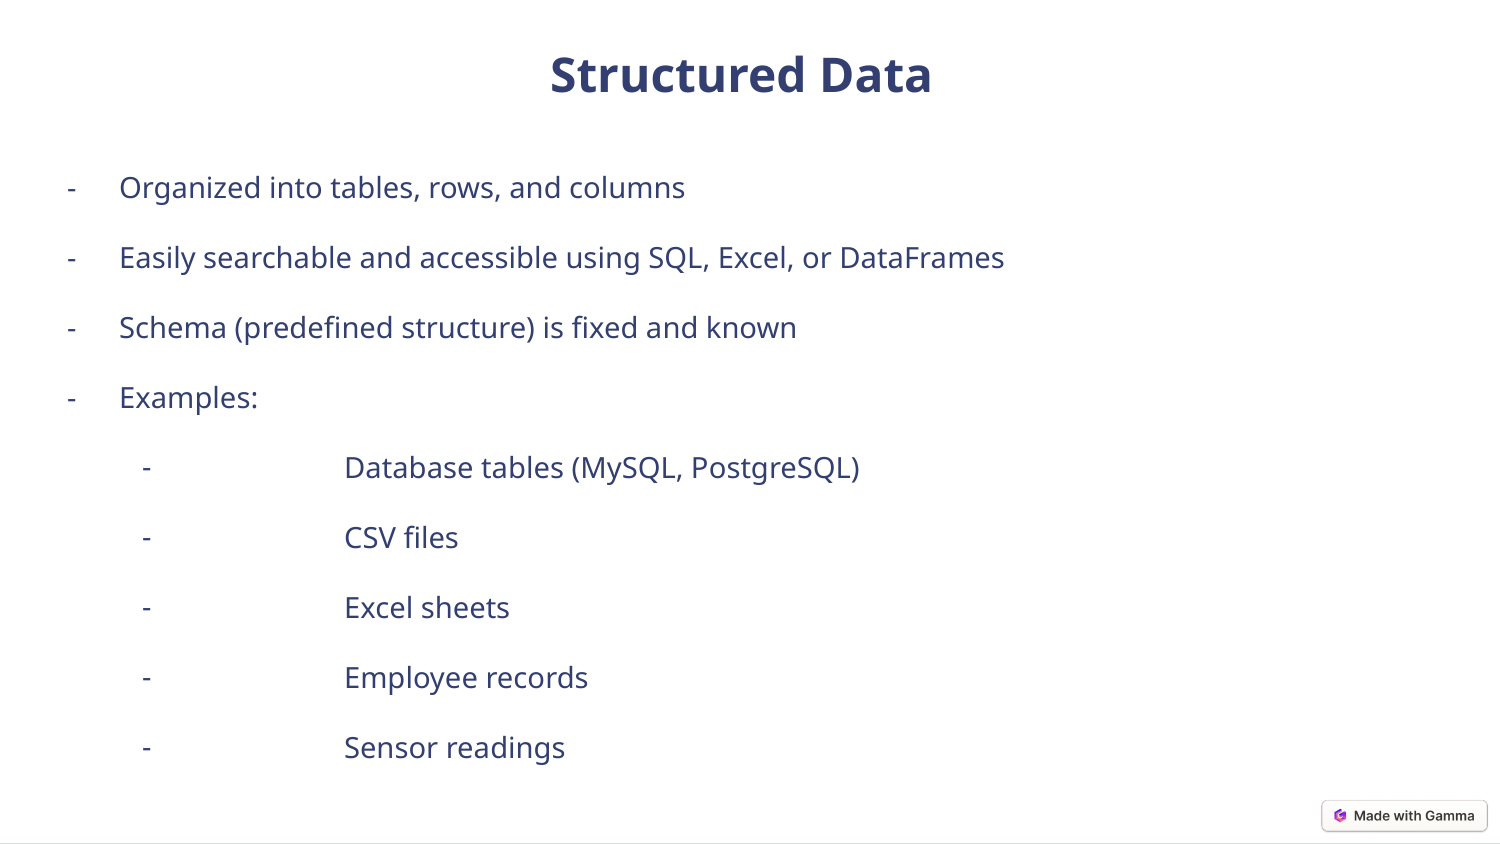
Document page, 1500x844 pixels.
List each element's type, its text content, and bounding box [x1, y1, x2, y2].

text_box Organized into tables, rows, and columns Easily searchable and accessible using SQL, Excel, or DataFrames Schema (predefined structure) is fixed and known Examples: Database tables (MySQL, PostgreSQL) CSV files Excel sheets Employee records Sensor readings [44, 134, 1471, 821]
text_box Structured Data [250, 30, 1234, 110]
picture [1316, 794, 1493, 837]
